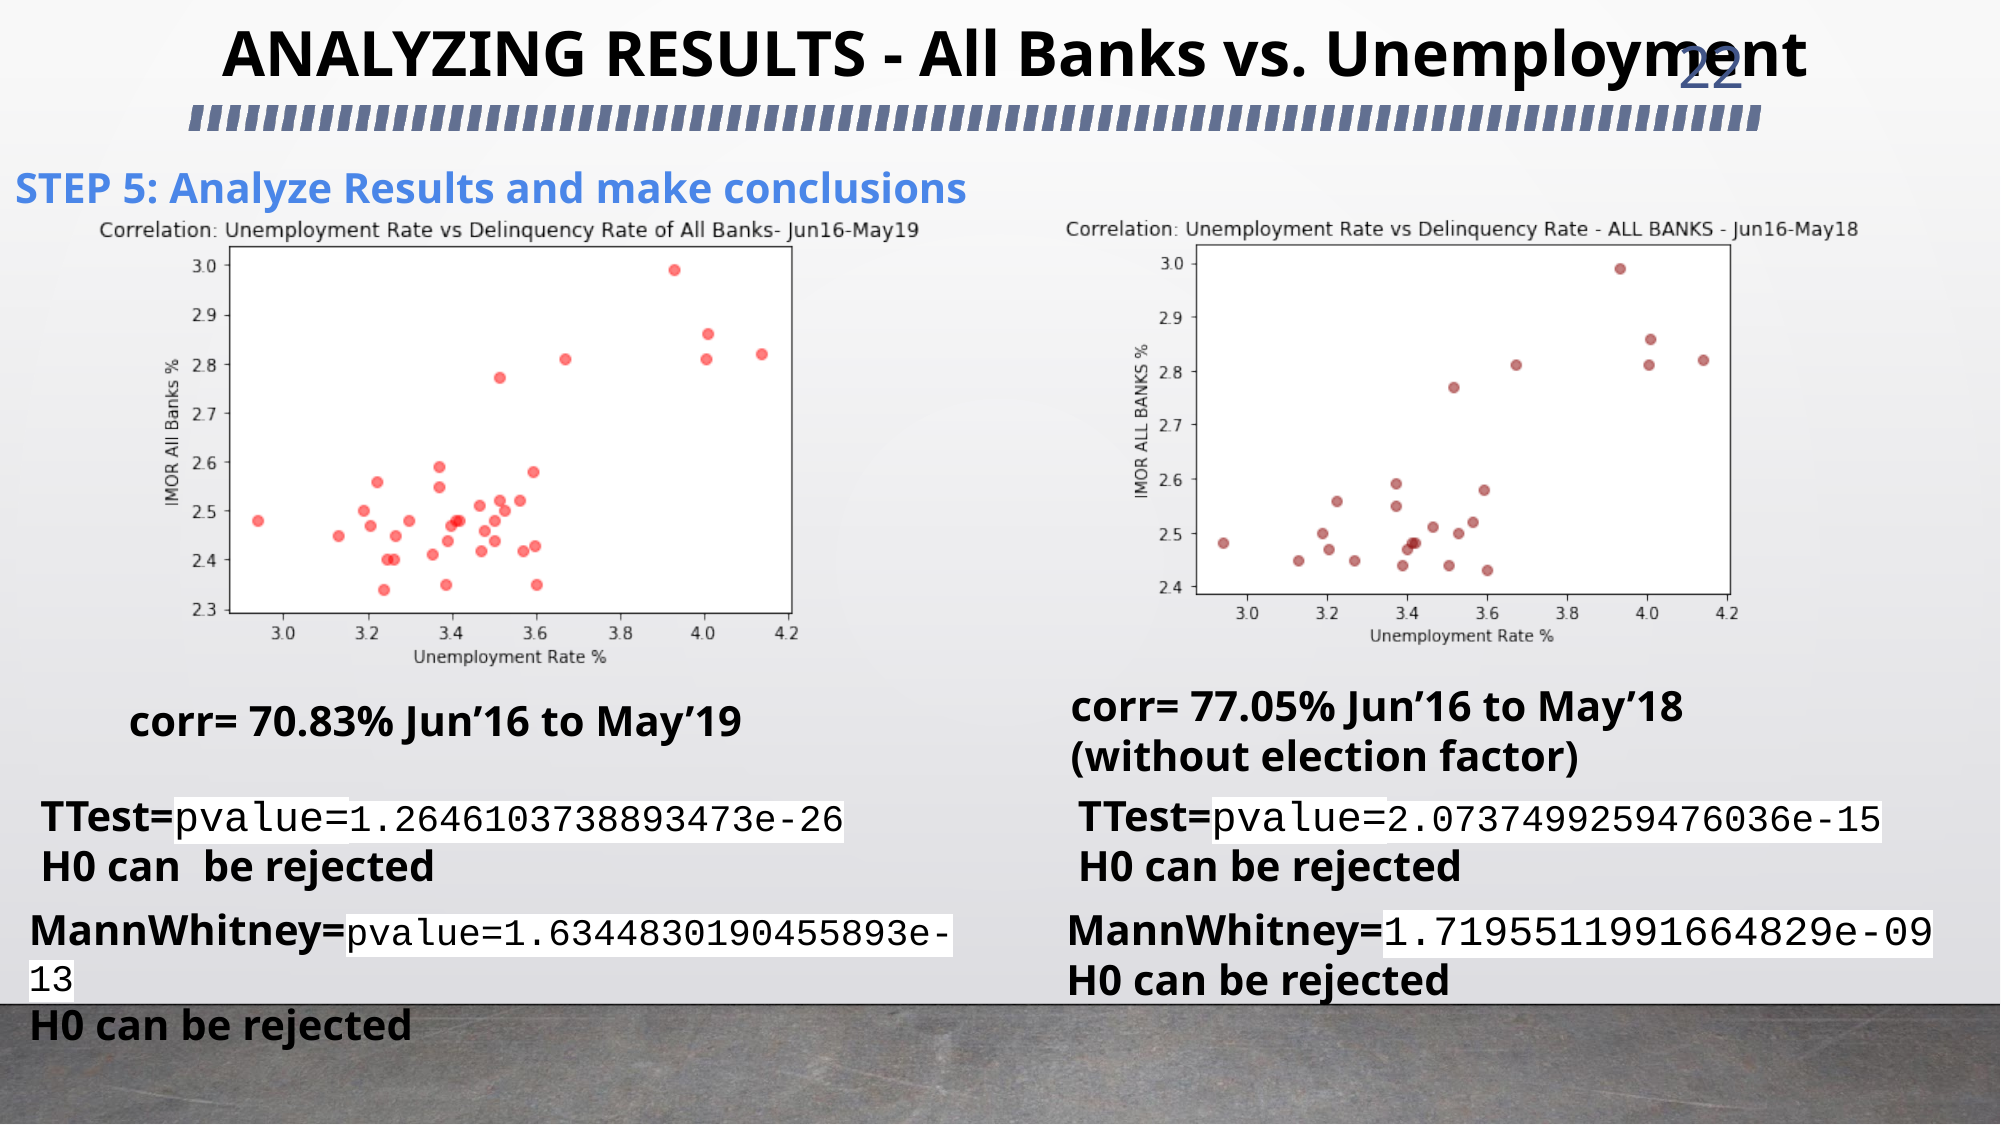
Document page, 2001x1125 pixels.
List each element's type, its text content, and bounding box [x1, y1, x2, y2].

text_box TTest=pvalue=2.0737499259476036e-15 H0 can be rejected [1062, 775, 1943, 888]
text_box corr= 77.05% Jun’16 to May’18 (without election factor) [1055, 664, 1966, 778]
text_box MannWhitney=pvalue=1.6344830190455893e-13 H0 can be rejected [13, 888, 1007, 1002]
text_box MannWhitney=1.7195511991664829e-09 H0 can be rejected [1051, 888, 1962, 1002]
title ANALYZING RESULTS - All Banks vs. Unemployment [46, 14, 1986, 112]
picture [186, 112, 1762, 131]
slide_number 22 [1626, 22, 1760, 106]
text_box corr= 70.83% Jun’16 to May’19 [113, 685, 905, 763]
picture [1055, 209, 1872, 655]
text_box TTest=pvalue=1.2646103738893473e-26 H0 can be rejected [25, 775, 868, 888]
picture [87, 209, 931, 677]
picture [0, 1004, 2000, 1124]
list STEP 5: Analyze Results and make conclusions [0, 144, 1797, 215]
